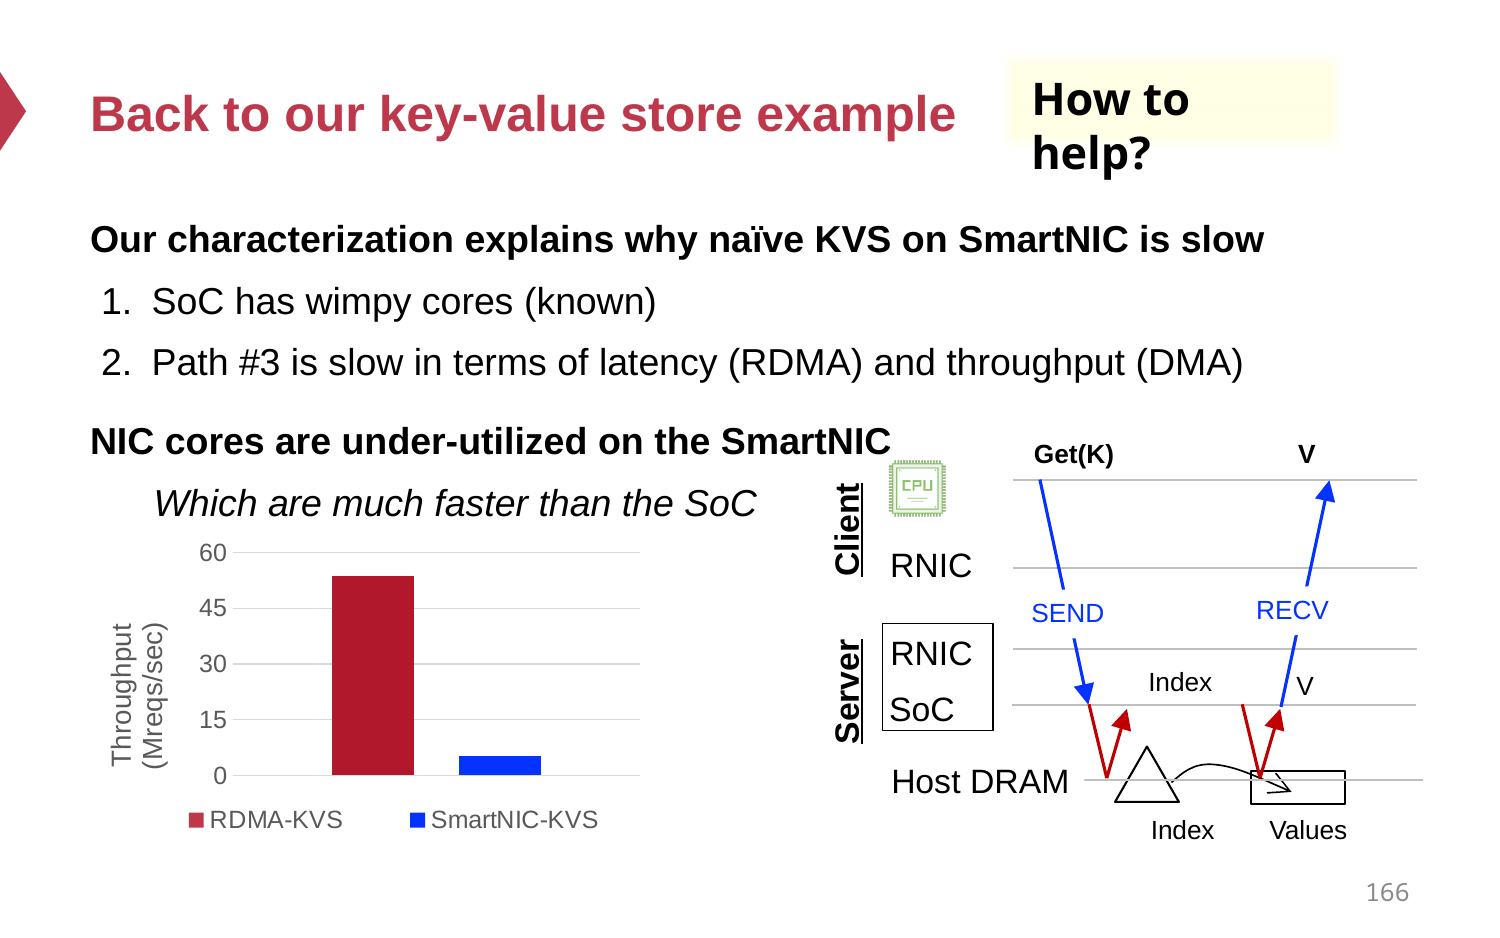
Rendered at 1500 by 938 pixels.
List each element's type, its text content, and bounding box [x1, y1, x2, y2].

chart [75, 536, 661, 847]
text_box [998, 49, 1345, 152]
list Our characterization explains why naïve KVS on SmartNIC is slow SoC has wimpy cores (known) Path #3 is slow in terms of latency (RDMA) and throughput (DMA) NIC cores are under-utilized on the SmartNIC Which are much faster than the SoC [75, 198, 1425, 656]
slide_number 166 [1074, 868, 1425, 919]
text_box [817, 429, 1436, 854]
title Back to our key-value store example [75, 37, 1425, 186]
